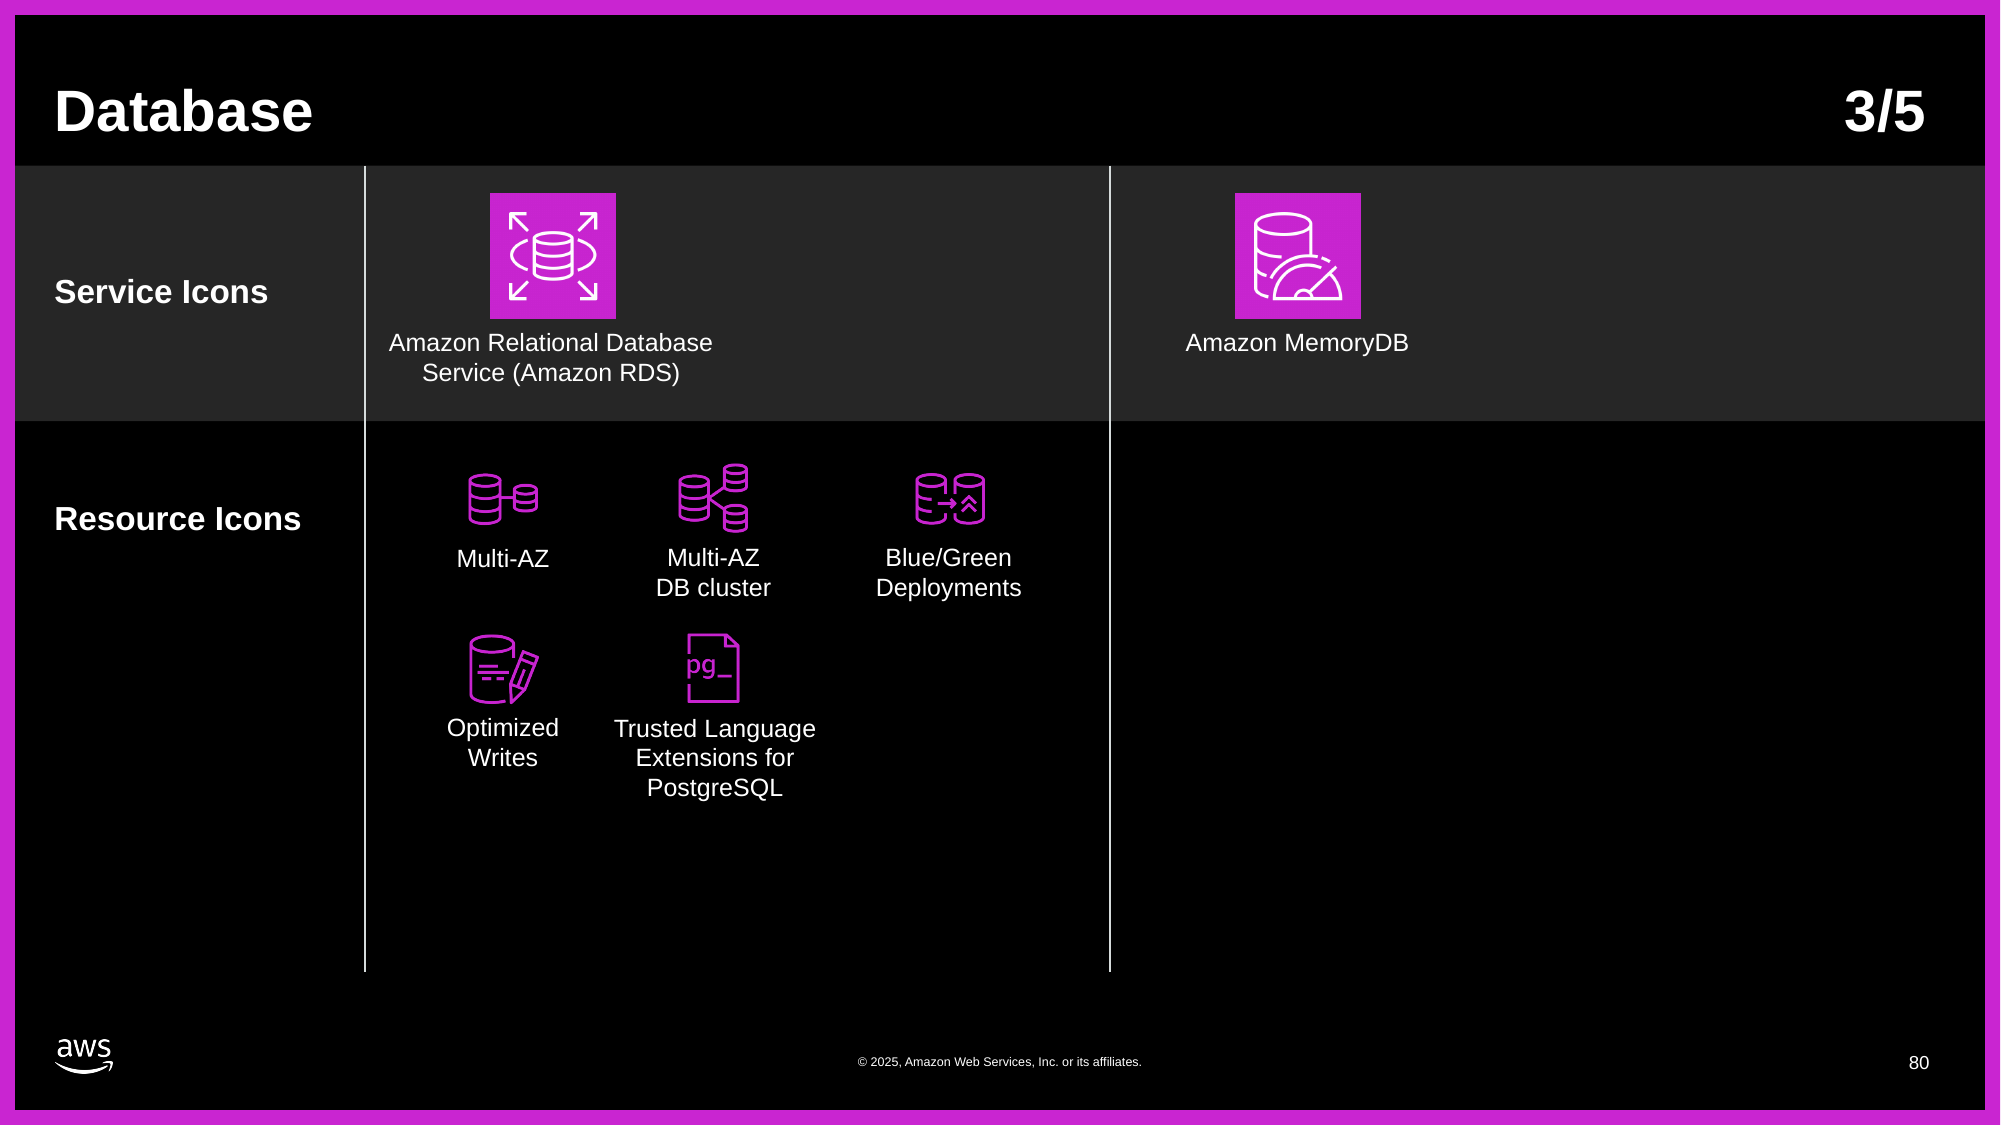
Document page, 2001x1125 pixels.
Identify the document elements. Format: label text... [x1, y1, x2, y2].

text_box Multi-AZ [417, 534, 589, 580]
picture [465, 461, 541, 537]
slide_number 80 [1494, 1031, 1945, 1092]
picture [676, 630, 752, 706]
title Database 3/5 [39, 59, 1945, 166]
text_box Optimized Writes [417, 704, 589, 780]
text_box Amazon Relational Database Service (Amazon RDS) [367, 319, 736, 394]
text_box Multi-AZ DB cluster [632, 534, 795, 610]
picture [55, 1039, 113, 1074]
picture [1235, 193, 1361, 319]
footer © 2025, Amazon Web Services, Inc. or its affiliates. [662, 1031, 1338, 1092]
picture [675, 460, 751, 536]
text_box Trusted Language Extensions for PostgreSQL [594, 704, 836, 810]
text_box Blue/Green Deployments [850, 534, 1048, 610]
picture [912, 460, 988, 536]
picture [466, 631, 542, 707]
text_box Amazon MemoryDB [1161, 319, 1435, 364]
picture [490, 193, 616, 319]
